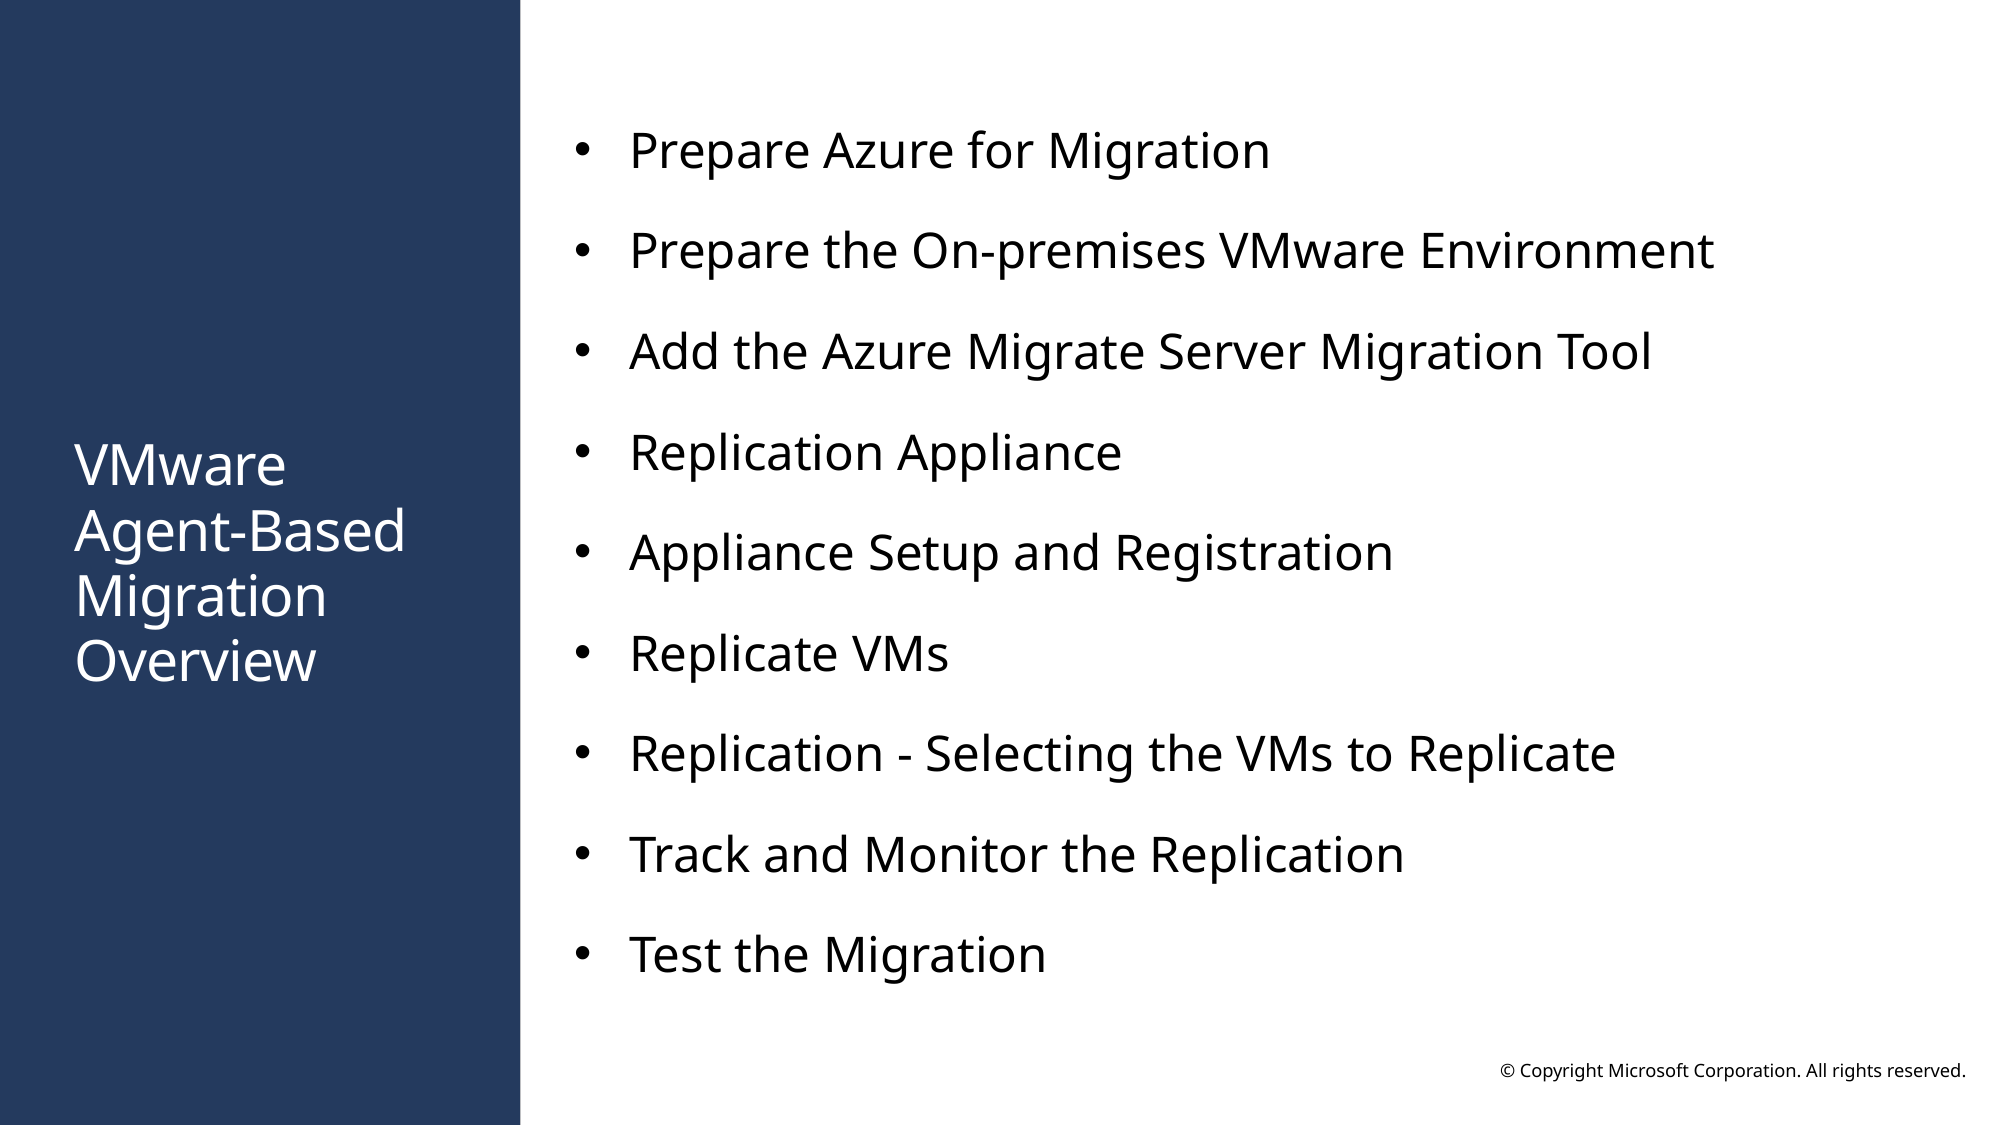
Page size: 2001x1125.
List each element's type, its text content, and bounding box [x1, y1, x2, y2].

text_box Prepare Azure for Migration Prepare the On-premises VMware Environment Add the Azure Migrate Server Migration Tool Replication Appliance Appliance Setup and Registration Replicate VMs Replication - Selecting the VMs to Replicate Track and Monitor the Replication Test the Migration [544, 66, 1745, 1006]
title VMware Agent-Based Migration Overview [74, 432, 471, 693]
picture [0, 0, 2001, 1125]
